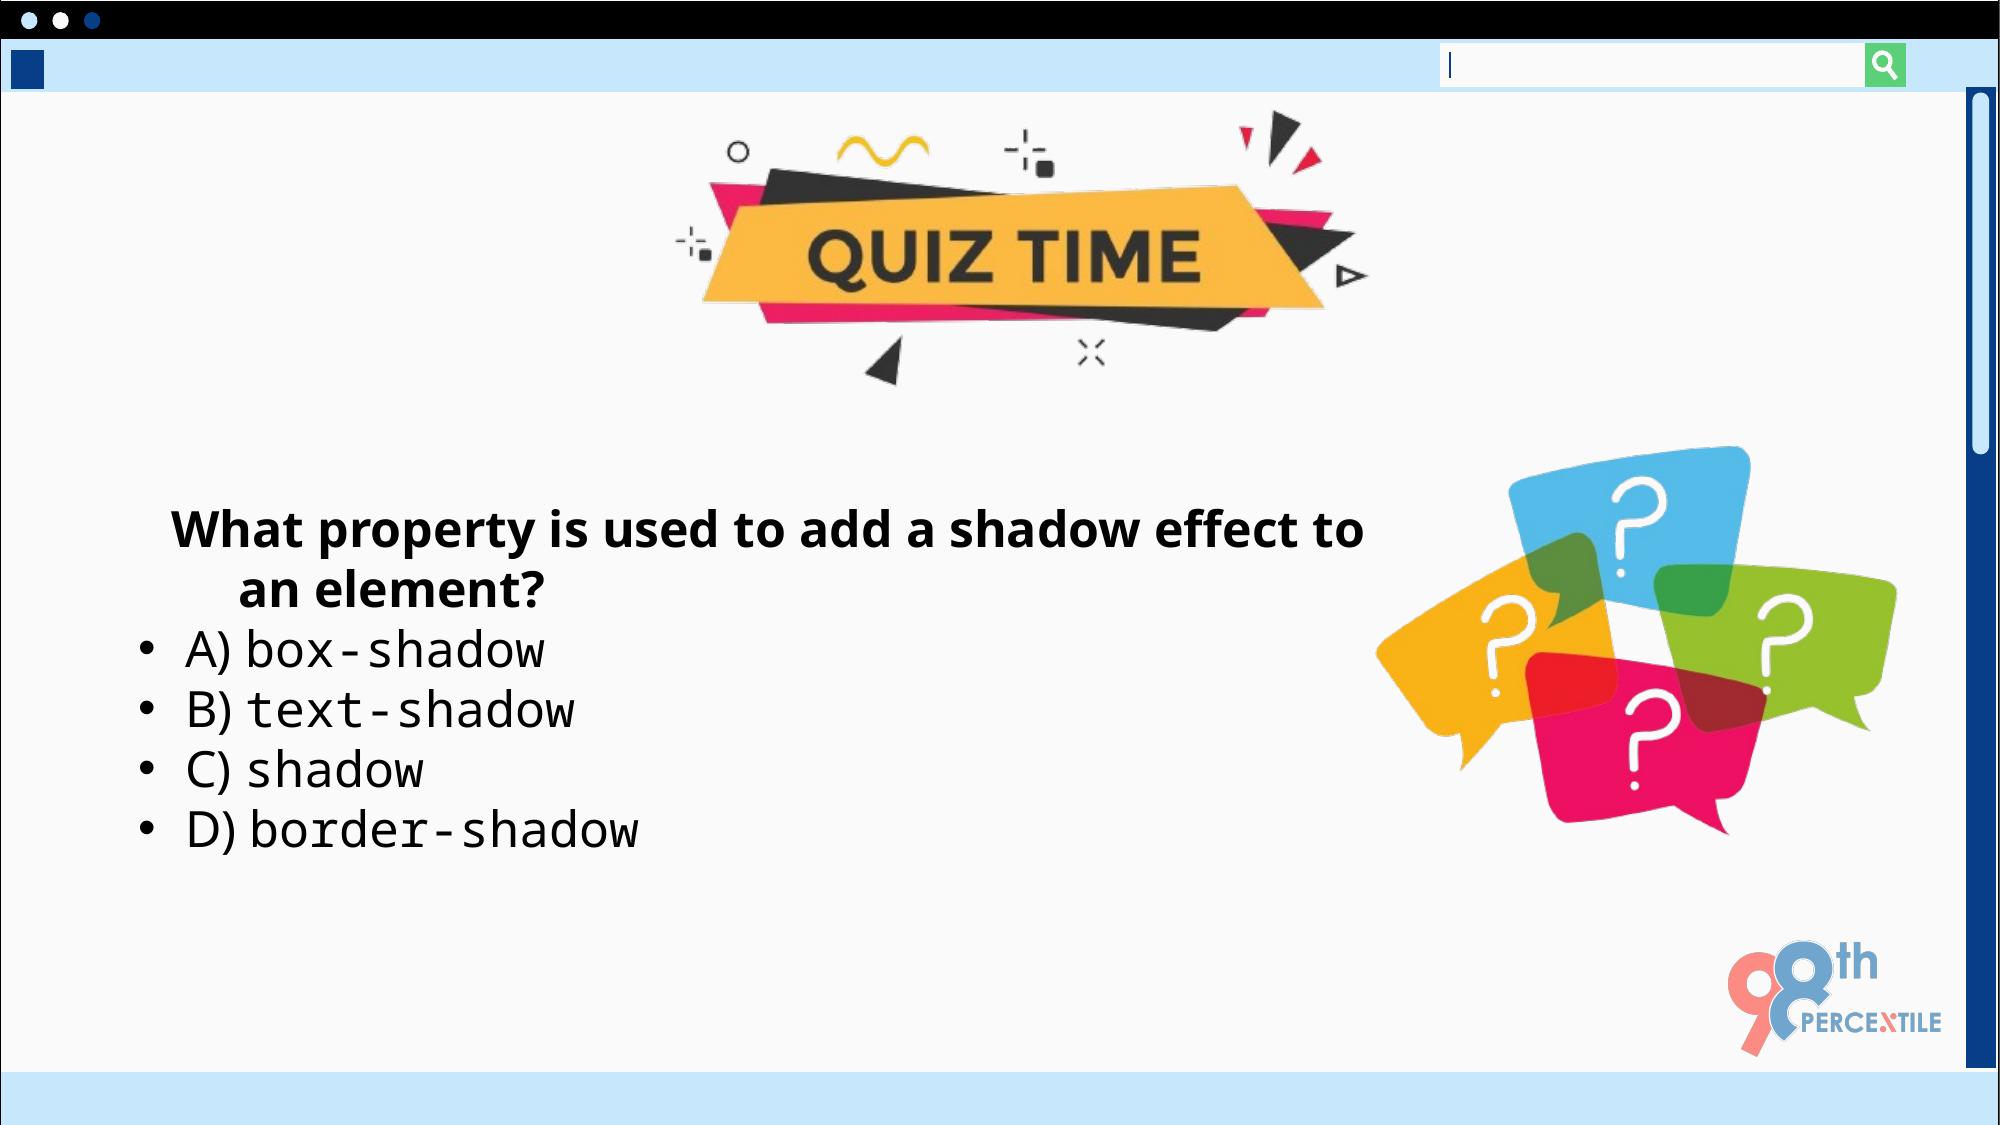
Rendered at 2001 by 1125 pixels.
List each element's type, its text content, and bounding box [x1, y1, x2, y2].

picture [521, 0, 1913, 923]
picture [1724, 938, 1944, 1061]
list What property is used to add a shadow effect to an element? A) box-shadow B) text-shadow C) shadow D) border-shadow [123, 482, 1391, 1044]
